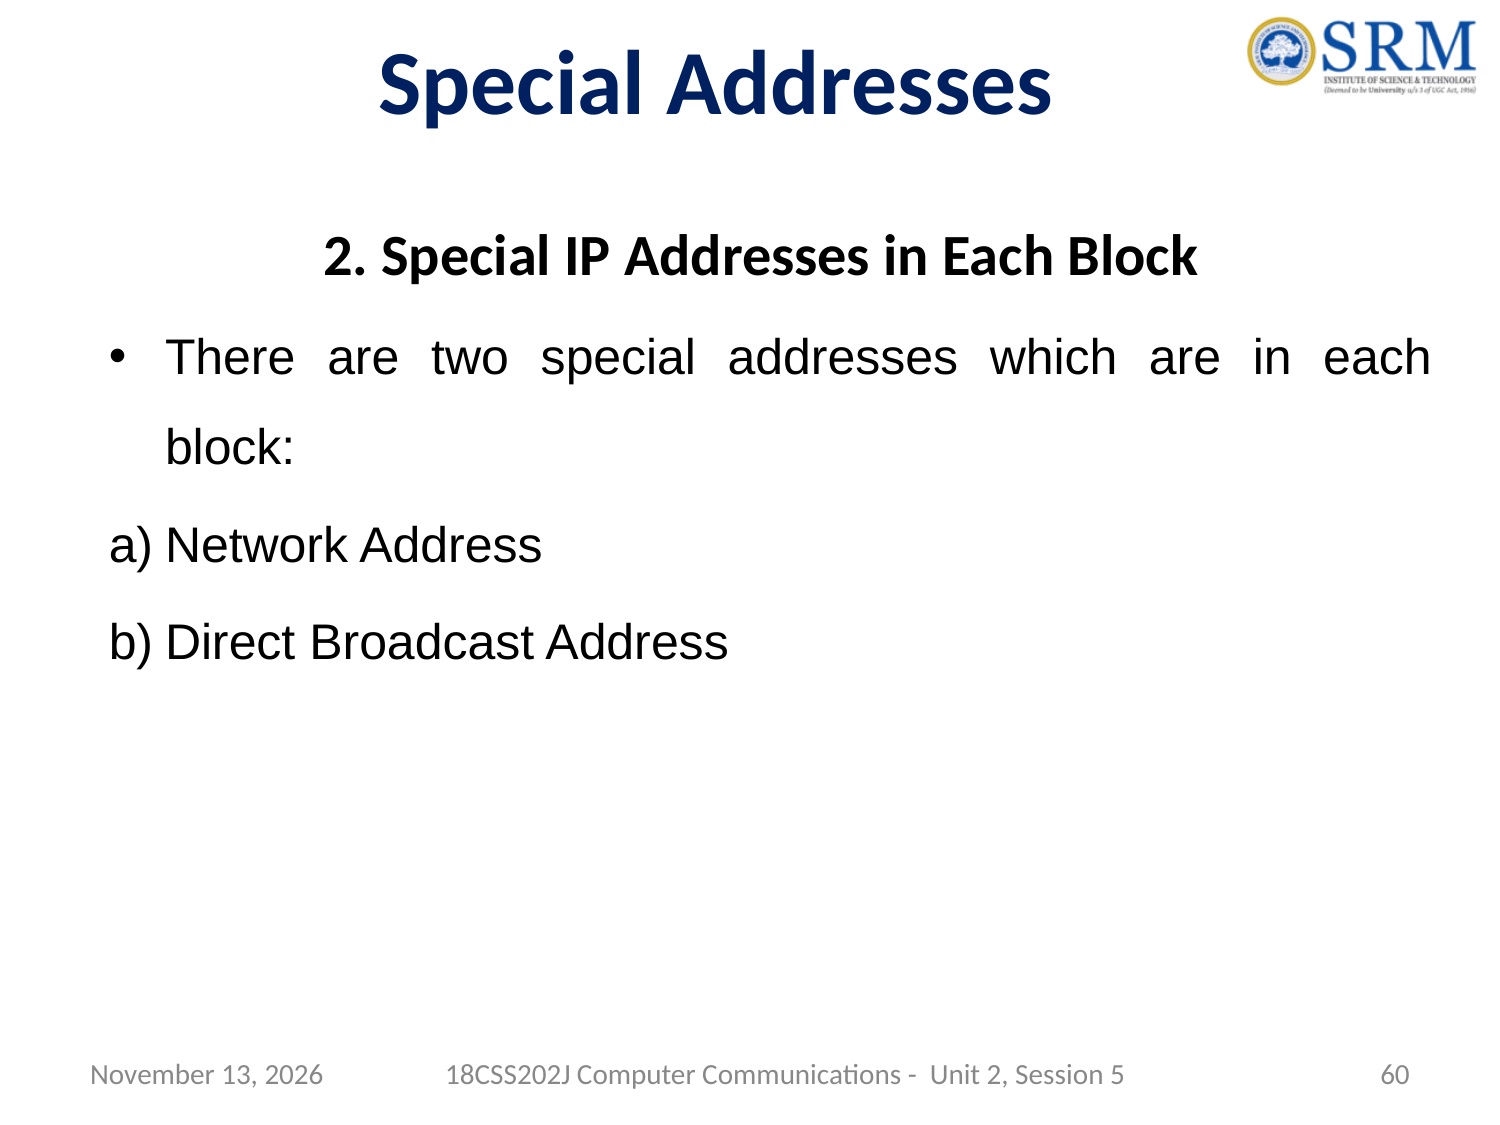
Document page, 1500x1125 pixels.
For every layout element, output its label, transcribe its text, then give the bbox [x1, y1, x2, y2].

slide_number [75, 1042, 230, 1103]
slide_number 60 [1074, 1042, 1425, 1103]
title Special Addresses [41, 0, 1392, 172]
footer 18CSS202J Computer Communications - Unit 2, Session 5 [230, 1011, 1341, 1125]
list 2. Special IP Addresses in Each Block There are two special addresses which are in each block: Network Address Direct Broadcast Address [75, 168, 1447, 1047]
picture [1237, 0, 1483, 125]
